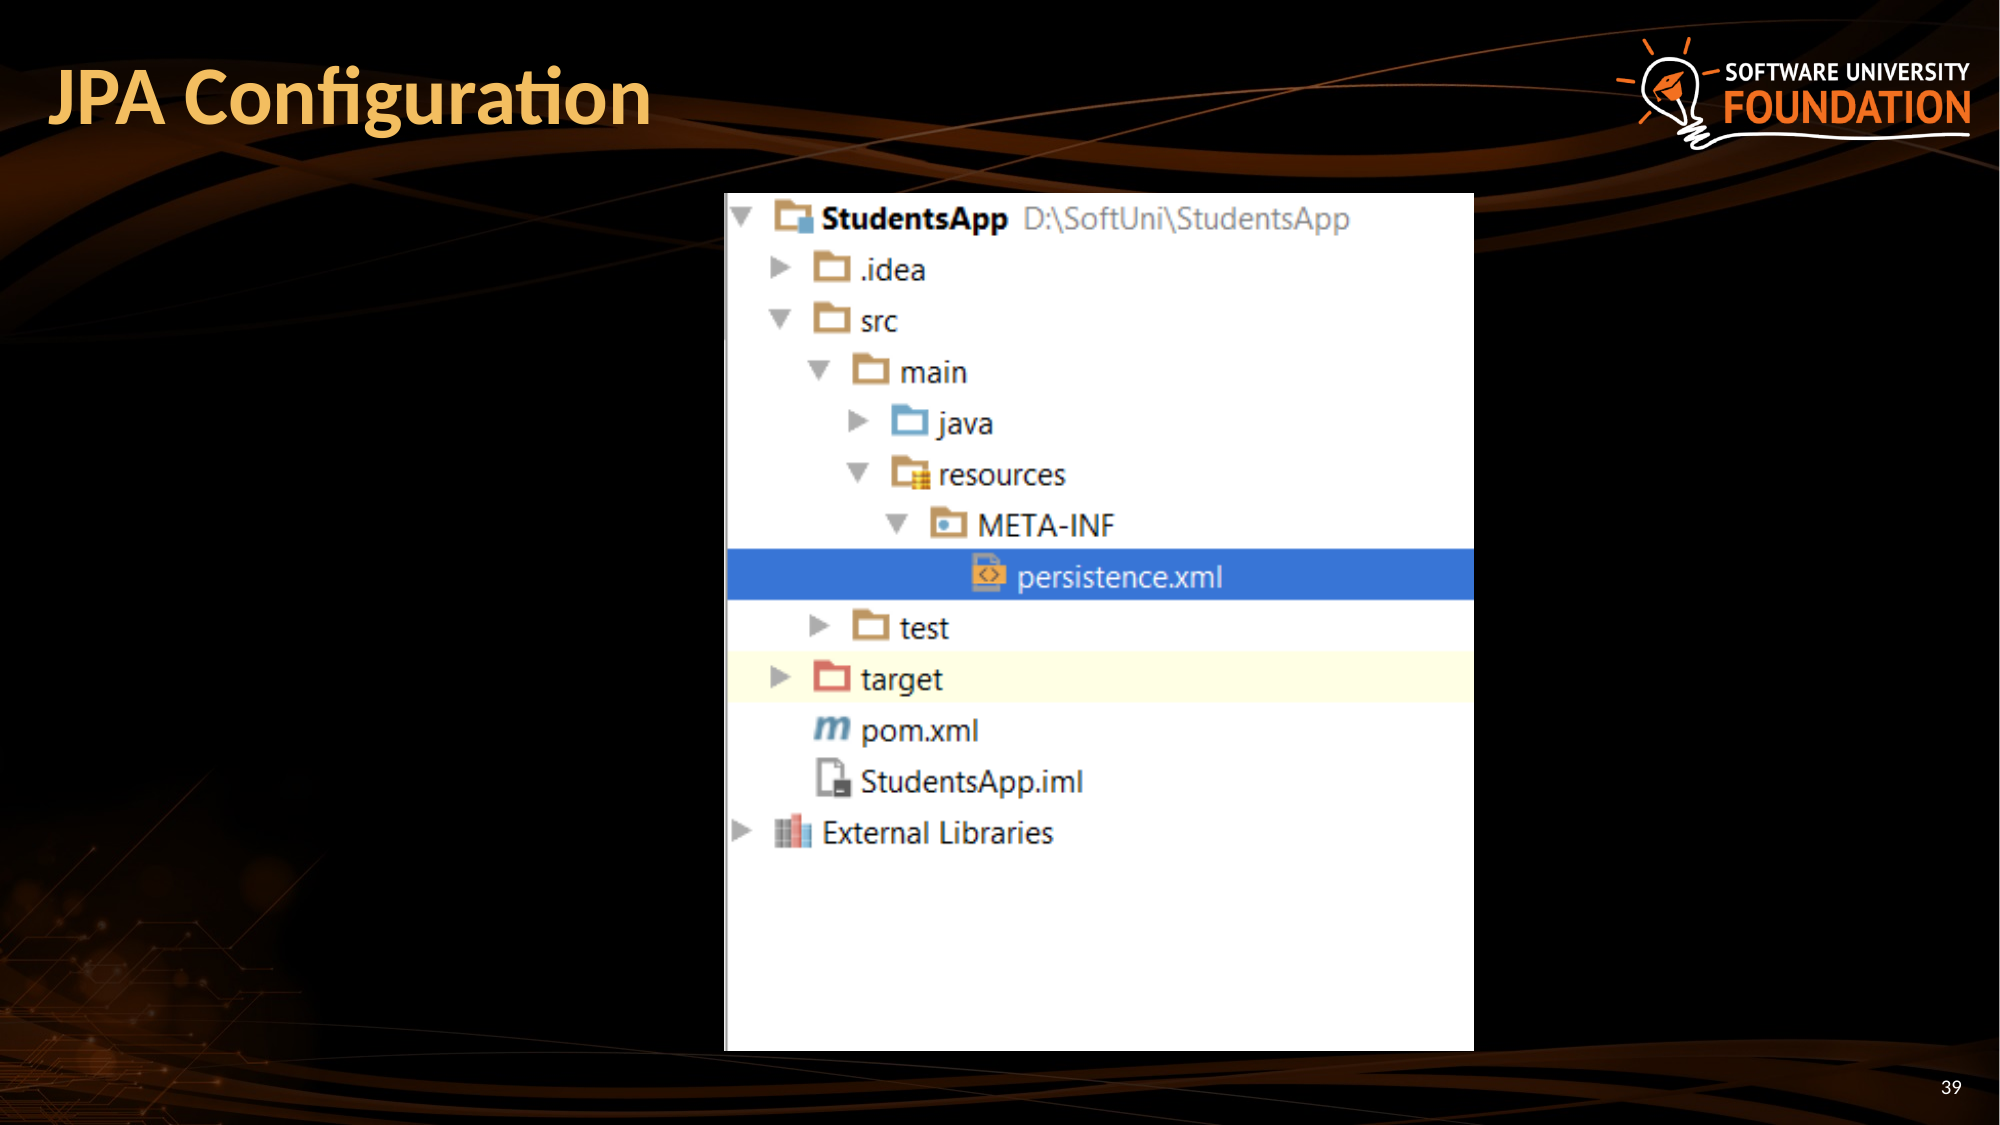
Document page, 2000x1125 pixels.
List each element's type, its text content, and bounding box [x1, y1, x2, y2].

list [724, 193, 1474, 1051]
title JPA Configuration [30, 6, 1602, 189]
picture [0, 0, 2000, 1125]
slide_number 39 [1897, 1070, 1968, 1103]
